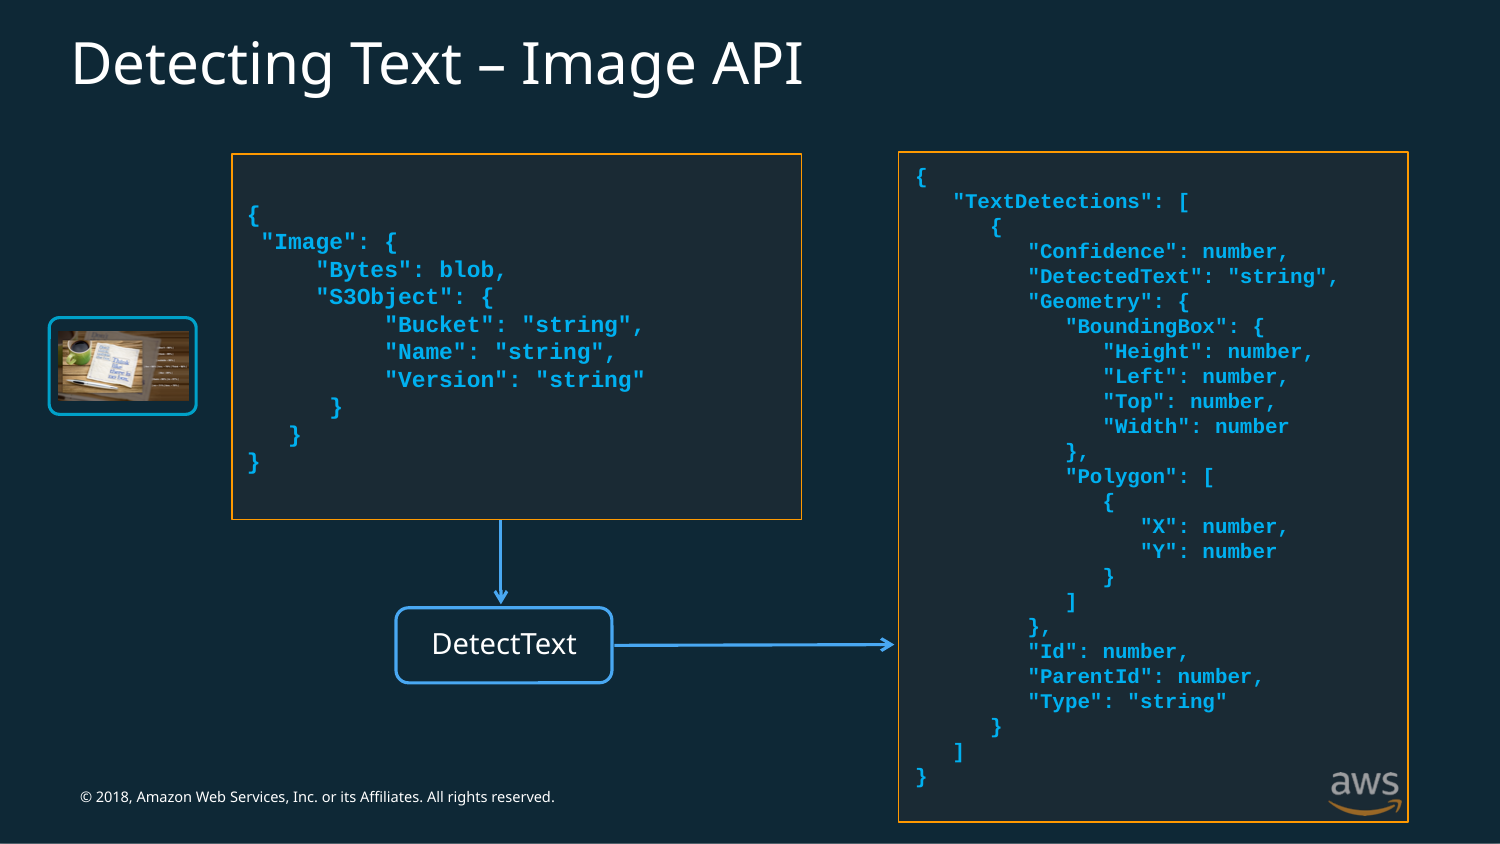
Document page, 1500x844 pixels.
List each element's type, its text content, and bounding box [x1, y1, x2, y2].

text_box { "Image": { "Bytes": blob, "S3Object": { "Bucket": "string", "Name": "string", "Version": "string" } } } [232, 153, 802, 520]
title Detecting Text – Image API [55, 18, 1402, 109]
text_box [395, 607, 612, 683]
picture [58, 330, 189, 402]
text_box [898, 133, 1409, 828]
text_box [49, 317, 197, 415]
text_box DetectText [416, 617, 592, 668]
